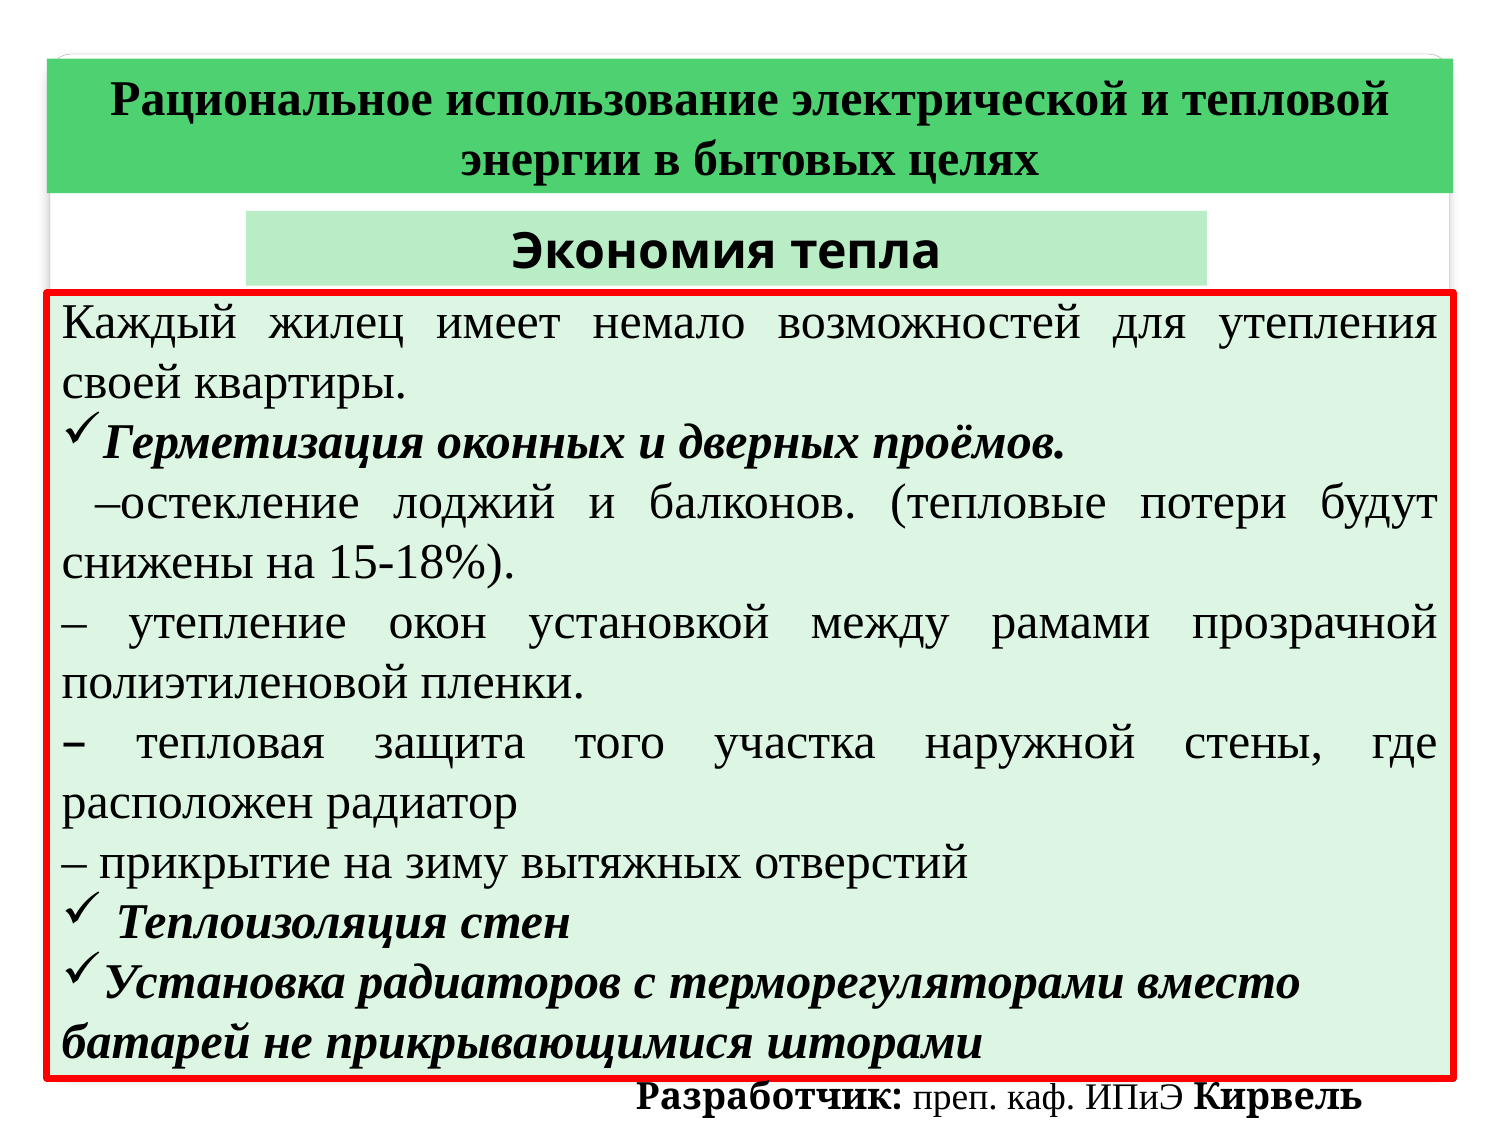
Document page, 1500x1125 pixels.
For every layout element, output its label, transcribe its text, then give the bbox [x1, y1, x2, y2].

text_box [43, 289, 621, 1082]
text_box Экономия тепла [246, 210, 1207, 281]
text_box Рациональное использование электрической и тепловой энергии в бытовых целях [46, 58, 1454, 194]
text_box Каждый жилец имеет немало возможностей для утепления своей квартиры. Герметизация оконных и дверных проёмов. –остекление лоджий и балконов. (тепловые потери будут снижены на 15-18%). – утепление окон установкой между рамами прозрачной полиэтиленовой пленки. – тепловая защита того участка наружной стены, где расположен радиатор – прикрытие на зиму вытяжных отверстий Теплоизоляция стен Установка радиаторов с терморегуляторами вместо батарей не прикрывающимися шторами [46, 281, 1454, 1076]
text_box Разработчик: преп. каф. ИПиЭ Кирвель П.И. [621, 1064, 1455, 1125]
